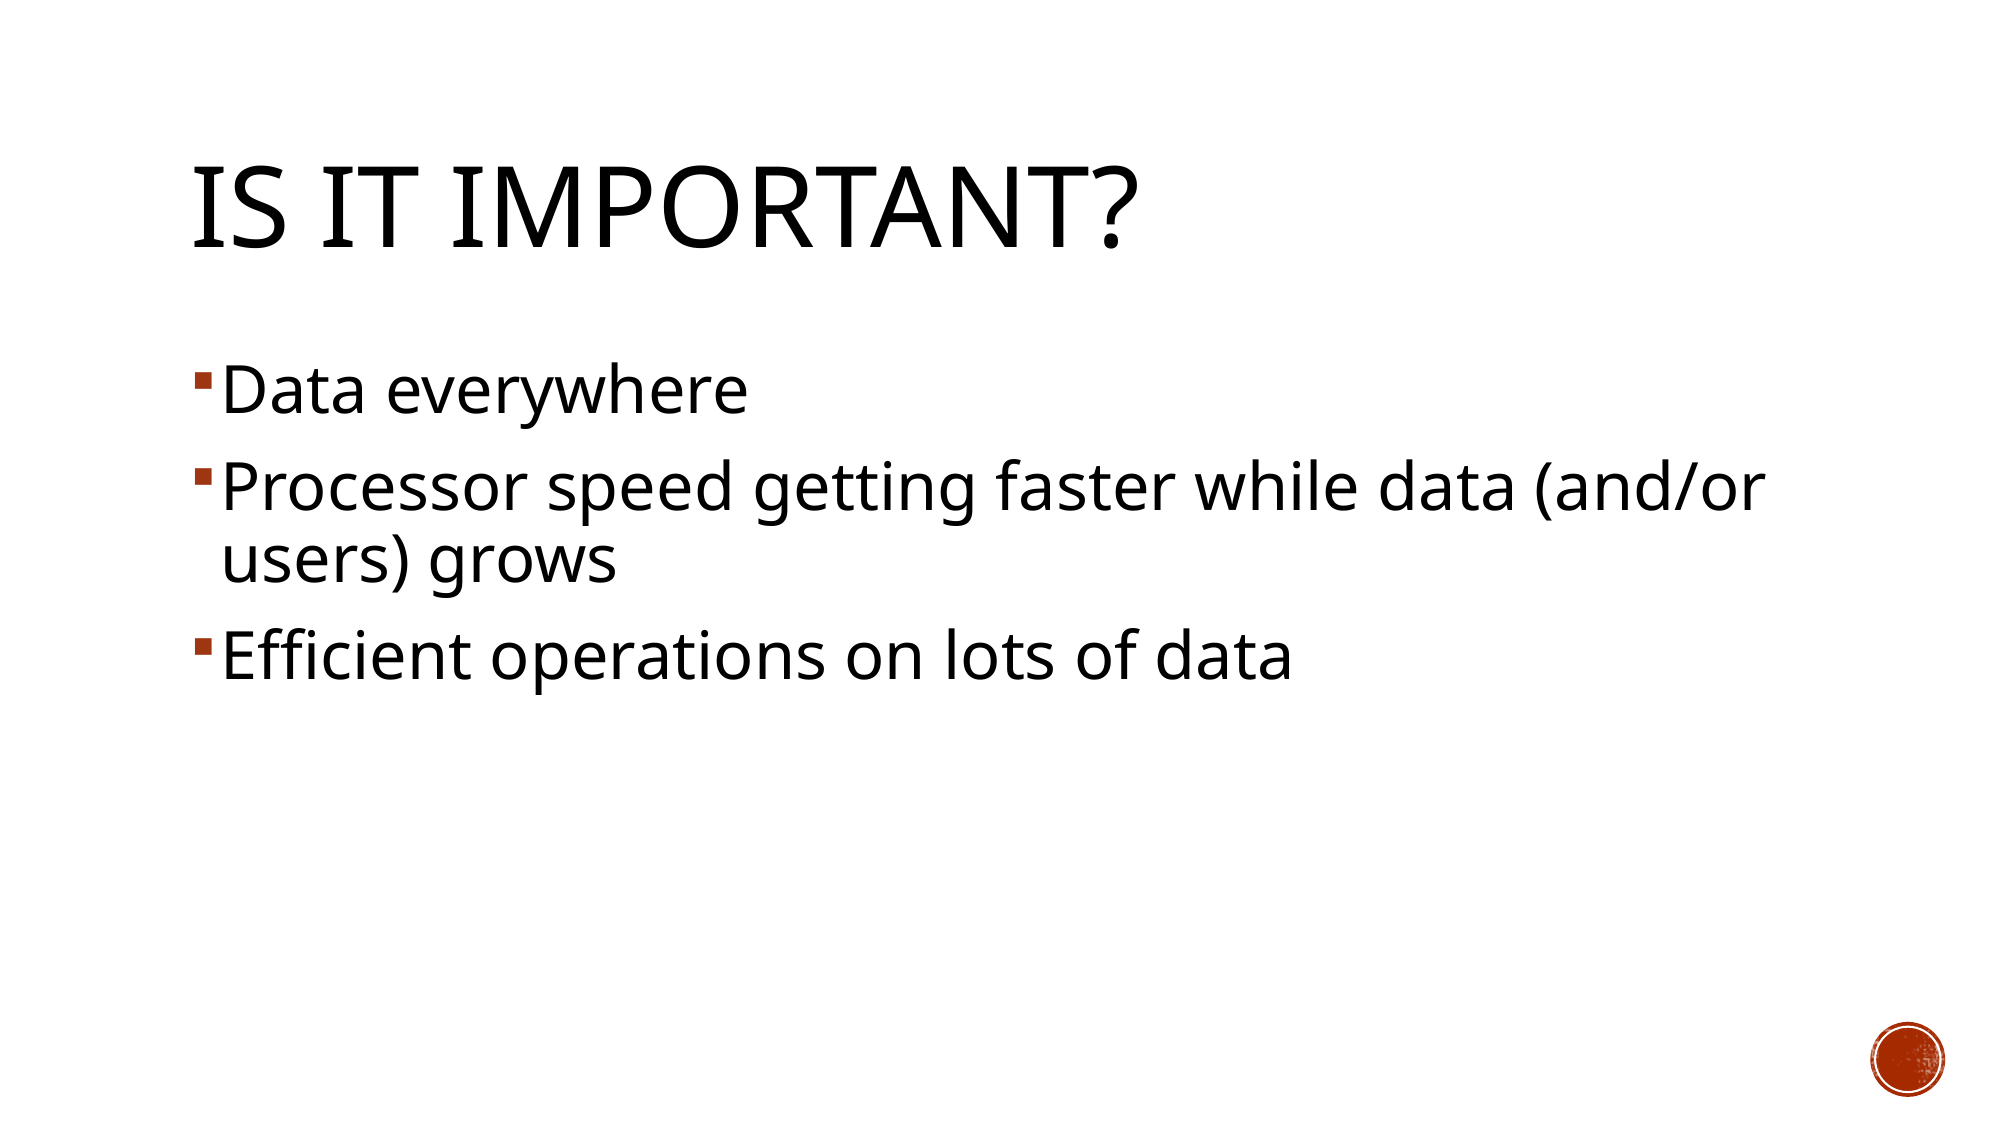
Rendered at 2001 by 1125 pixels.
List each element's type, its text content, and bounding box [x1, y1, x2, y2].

title Is It Important? [175, 79, 1826, 344]
list Data everywhere Processor speed getting faster while data (and/or users) grows Efficient operations on lots of data [175, 348, 1826, 1013]
